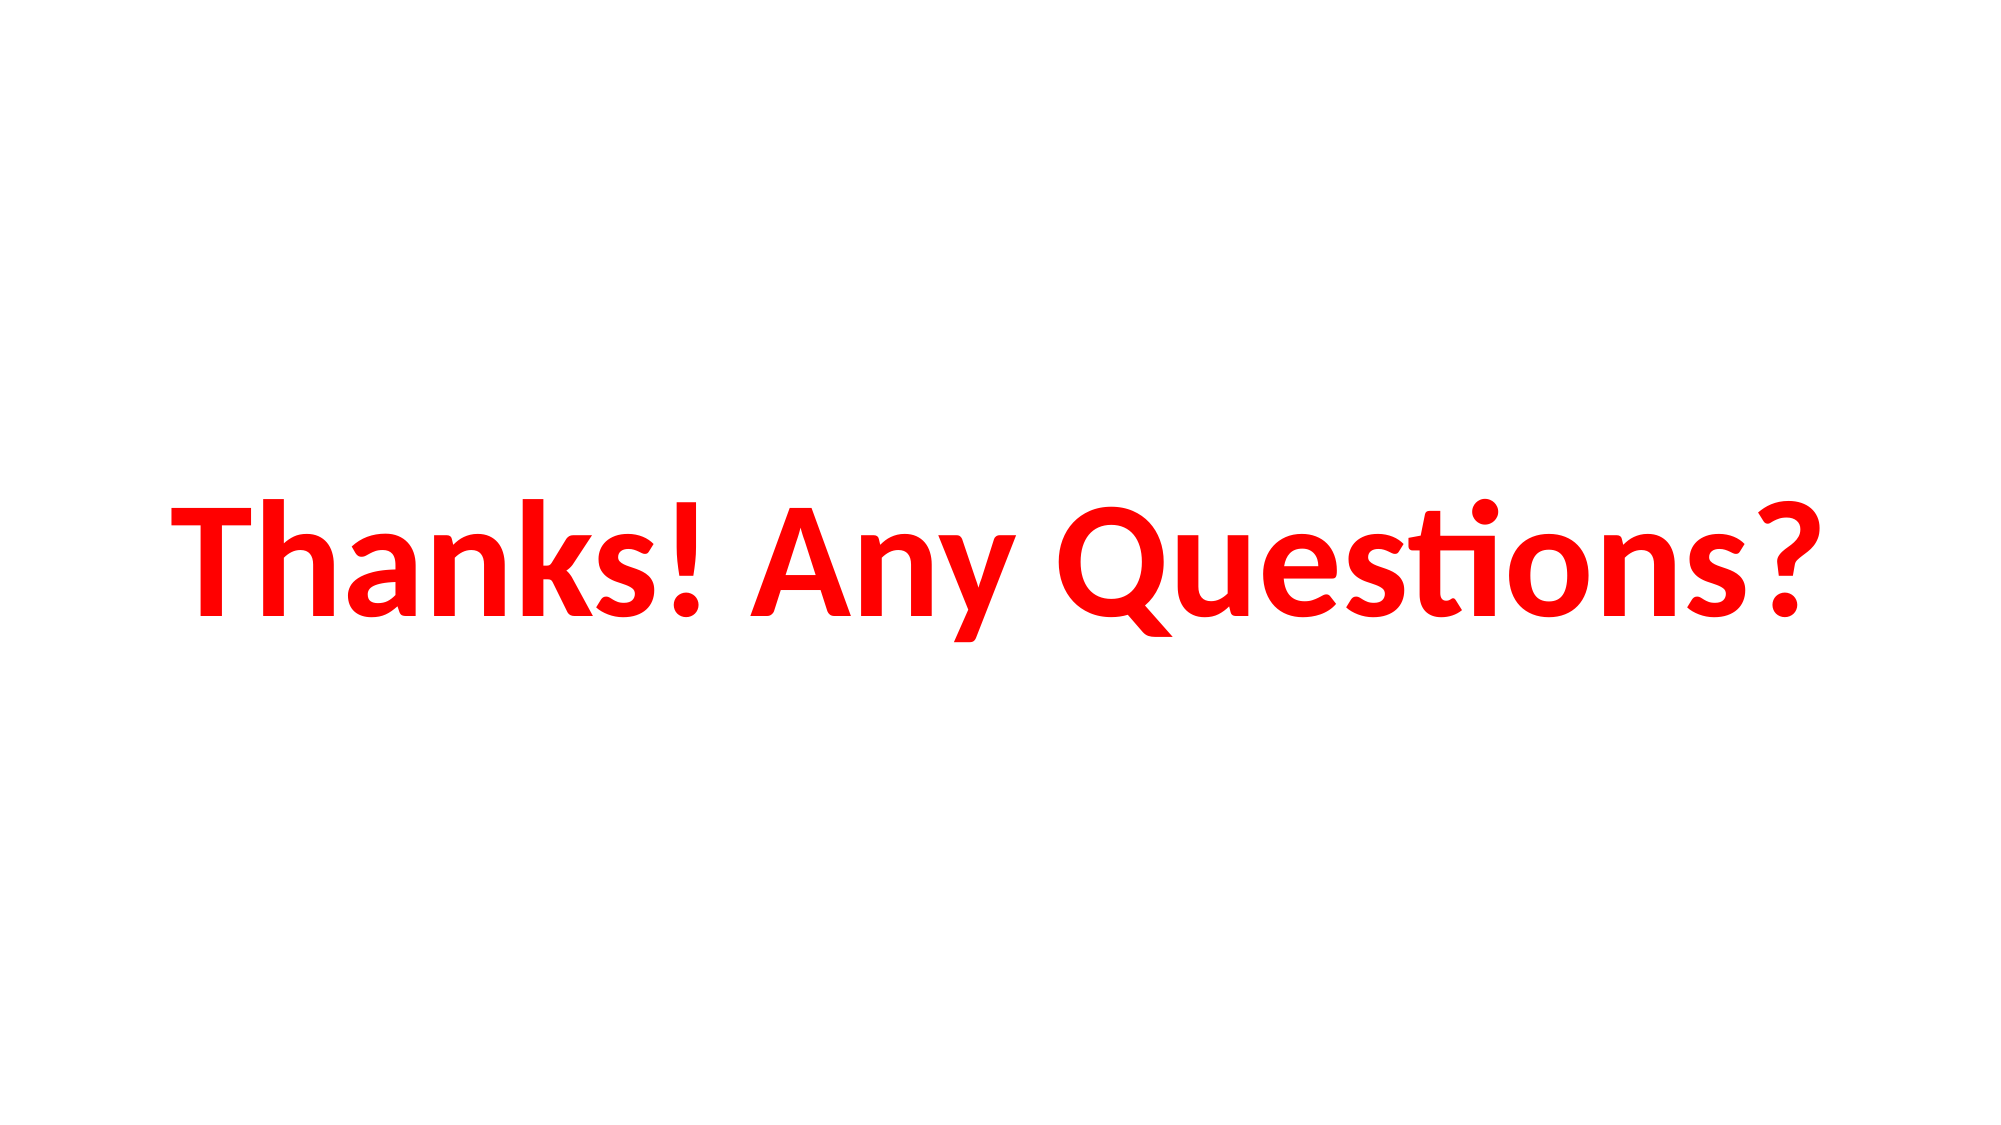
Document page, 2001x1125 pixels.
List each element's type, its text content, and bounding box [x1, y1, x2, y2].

title Thanks! Any Questions? [137, 453, 1863, 672]
